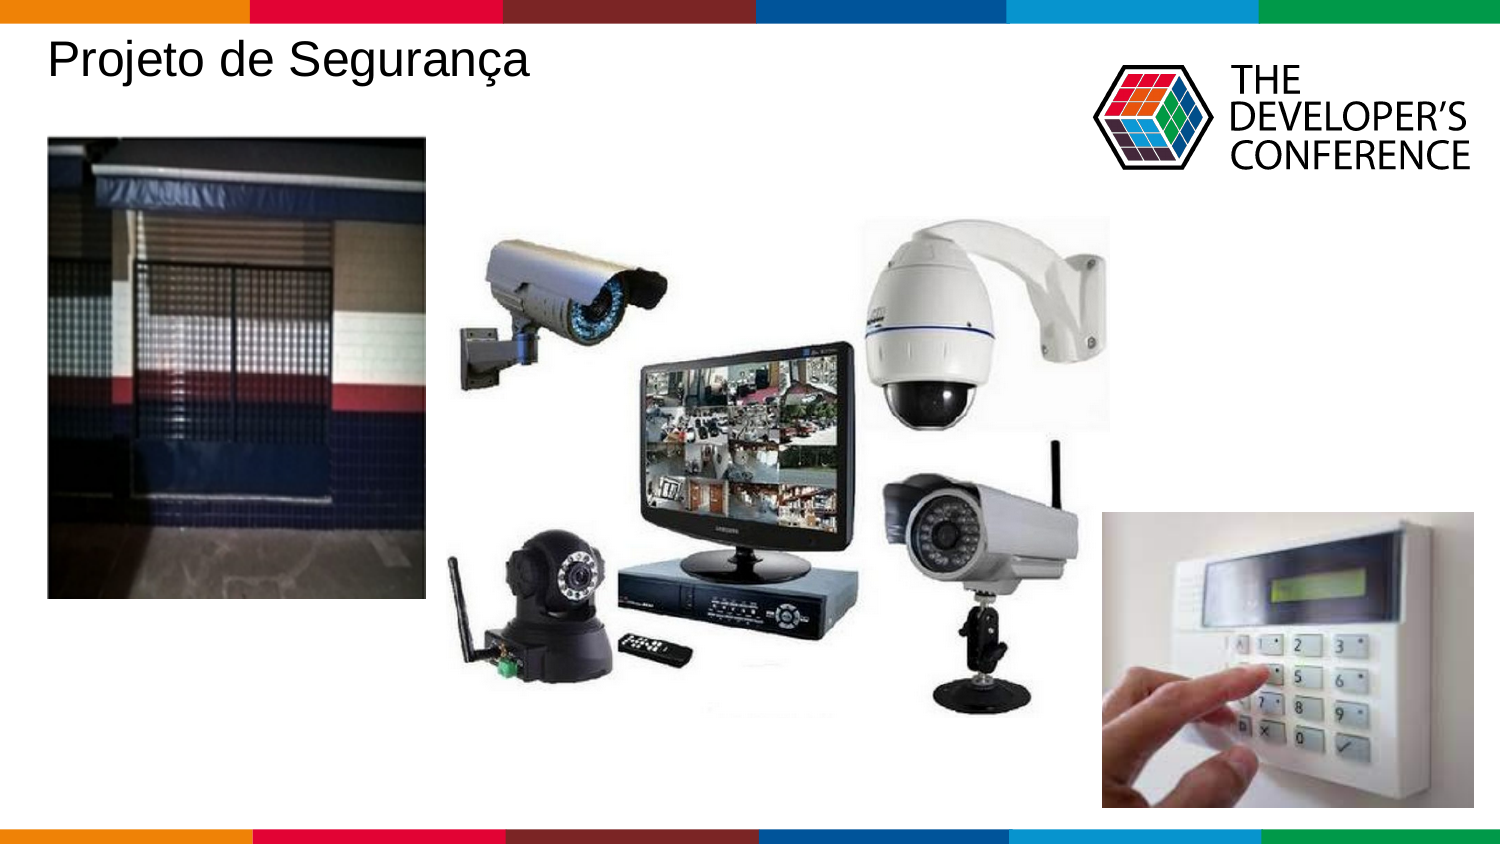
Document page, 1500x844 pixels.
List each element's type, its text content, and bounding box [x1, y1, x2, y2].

title Projeto de Segurança [32, 11, 1430, 110]
picture [1075, 47, 1486, 186]
picture [47, 134, 426, 600]
picture [446, 216, 1474, 808]
